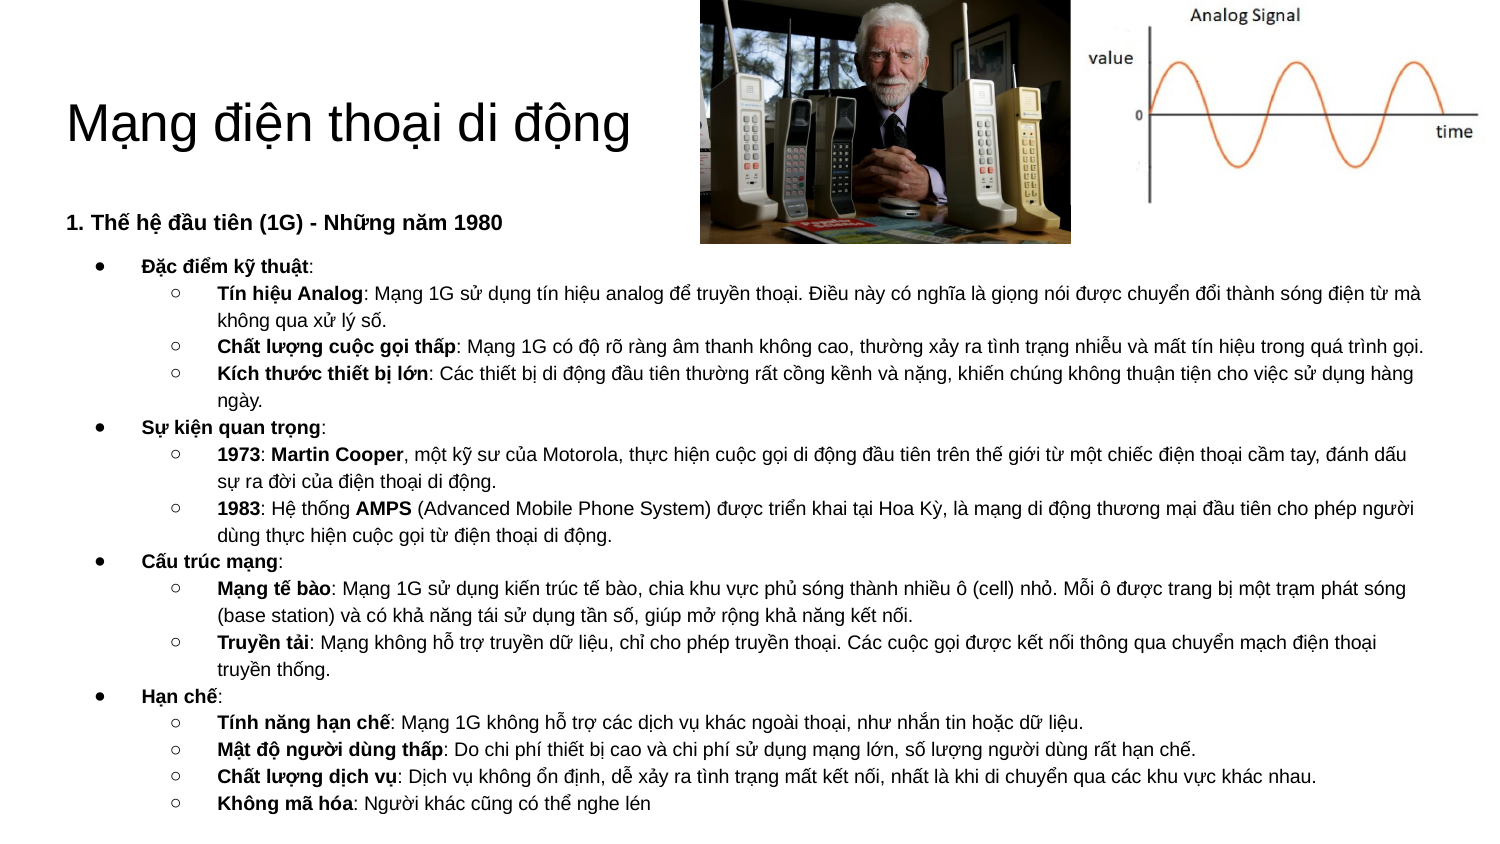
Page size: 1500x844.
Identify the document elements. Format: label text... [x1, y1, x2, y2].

picture [700, 0, 1500, 244]
title Mạng điện thoại di động [51, 72, 695, 167]
list 1. Thế hệ đầu tiên (1G) - Những năm 1980 Đặc điểm kỹ thuật: Tín hiệu Analog: Mạng 1G sử dụng tín hiệu analog để truyền thoại. Điều này có nghĩa là giọng nói được chuyển đổi thành sóng điện từ mà không qua xử lý số. Chất lượng cuộc gọi thấp: Mạng 1G có độ rõ ràng âm thanh không cao, thường xảy ra tình trạng nhiễu và mất tín hiệu trong quá trình gọi. Kích thước thiết bị lớn: Các thiết bị di động đầu tiên thường rất cồng kềnh và nặng, khiến chúng không thuận tiện cho việc sử dụng hàng ngày. Sự kiện quan trọng: 1973: Martin Cooper, một kỹ sư của Motorola, thực hiện cuộc gọi di động đầu tiên trên thế giới từ một chiếc điện thoại cầm tay, đánh dấu sự ra đời của điện thoại di động. 1983: Hệ thống AMPS (Advanced Mobile Phone System) được triển khai tại Hoa Kỳ, là mạng di động thương mại đầu tiên cho phép người dùng thực hiện cuộc gọi từ điện thoại di động. Cấu trúc mạng: Mạng tế bào: Mạng 1G sử dụng kiến trúc tế bào, chia khu vực phủ sóng thành nhiều ô (cell) nhỏ. Mỗi ô được trang bị một trạm phát sóng (base station) và có khả năng tái sử dụng tần số, giúp mở rộng khả năng kết nối. Truyền tải: Mạng không hỗ trợ truyền dữ liệu, chỉ cho phép truyền thoại. Các cuộc gọi được kết nối thông qua chuyển mạch điện thoại truyền thống. Hạn chế: Tính năng hạn chế: Mạng 1G không hỗ trợ các dịch vụ khác ngoài thoại, như nhắn tin hoặc dữ liệu. Mật độ người dùng thấp: Do chi phí thiết bị cao và chi phí sử dụng mạng lớn, số lượng người dùng rất hạn chế. Chất lượng dịch vụ: Dịch vụ không ổn định, dễ xảy ra tình trạng mất kết nối, nhất là khi di chuyển qua các khu vực khác nhau. Không mã hóa: Người khác cũng có thể nghe lén [51, 189, 1449, 844]
